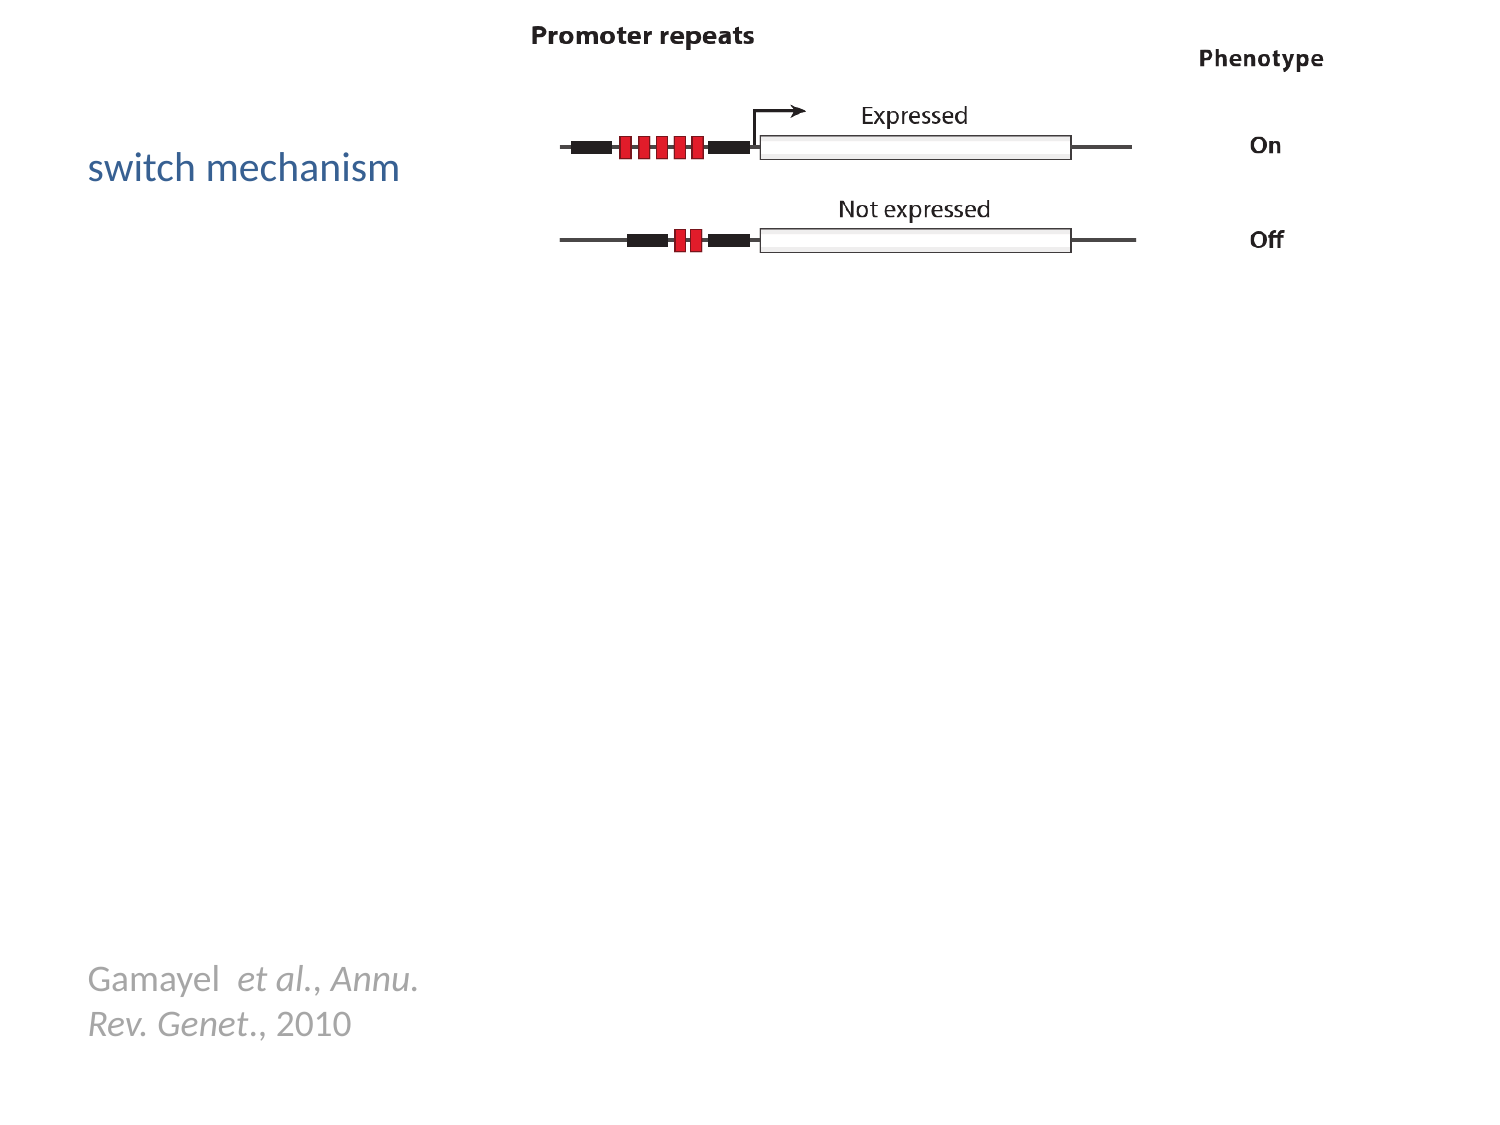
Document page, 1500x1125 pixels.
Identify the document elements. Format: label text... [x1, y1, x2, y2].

text_box switch mechanism [72, 122, 493, 197]
picture [525, 19, 1331, 264]
text_box Gamayel et al., Annu. Rev. Genet., 2010 [72, 946, 446, 1051]
